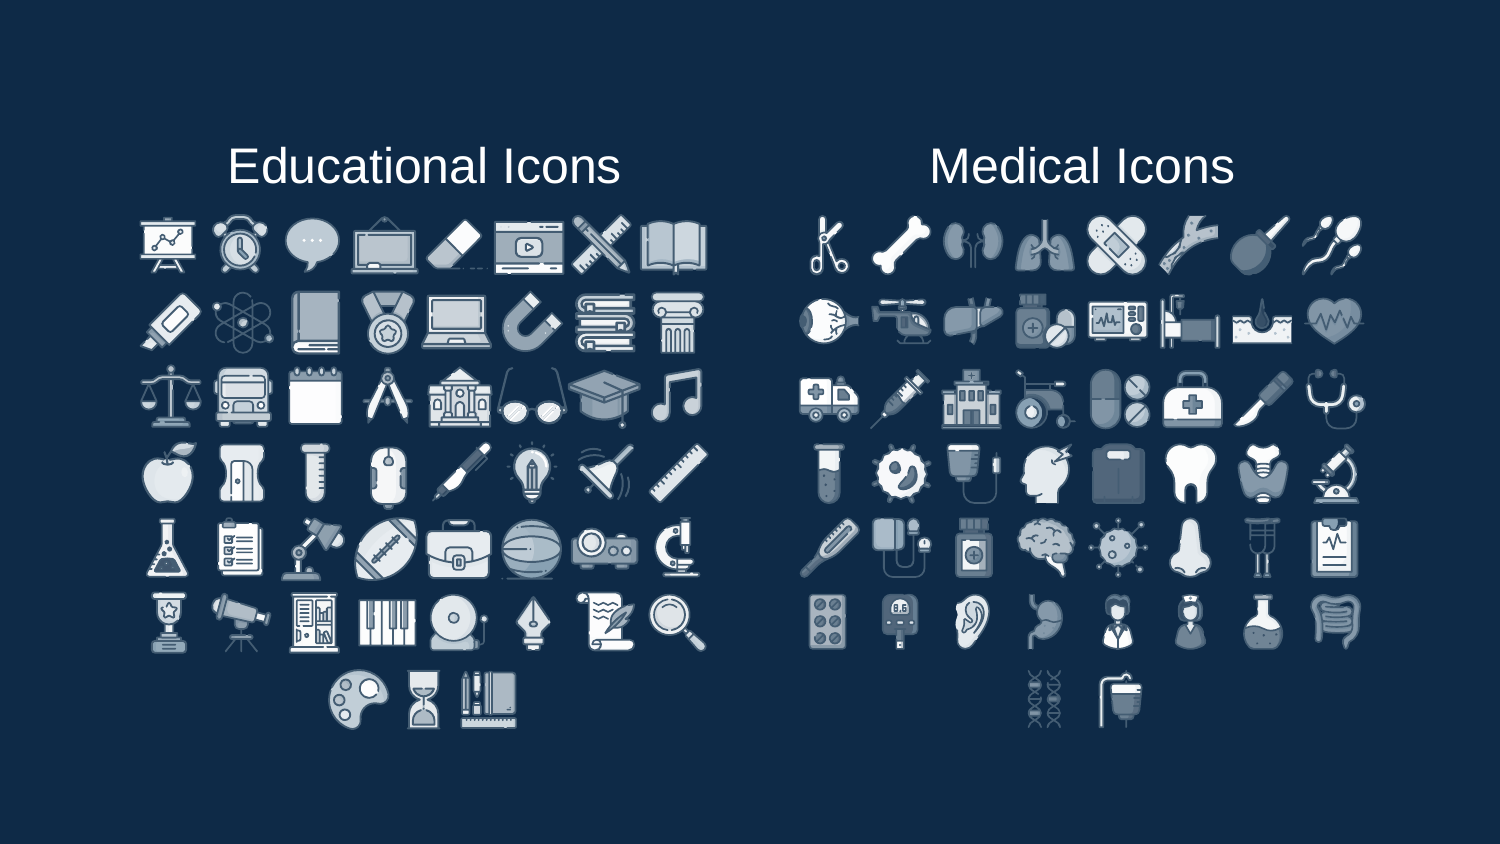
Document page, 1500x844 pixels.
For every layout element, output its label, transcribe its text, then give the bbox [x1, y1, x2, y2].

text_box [798, 517, 861, 579]
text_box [1242, 517, 1282, 579]
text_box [211, 291, 276, 354]
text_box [460, 670, 518, 730]
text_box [647, 442, 710, 504]
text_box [881, 593, 919, 650]
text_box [1231, 297, 1293, 345]
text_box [570, 213, 633, 276]
text_box Educational Icons [139, 118, 711, 198]
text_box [1015, 517, 1077, 579]
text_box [639, 219, 708, 276]
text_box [362, 366, 414, 424]
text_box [1014, 369, 1077, 429]
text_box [654, 516, 701, 578]
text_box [496, 366, 568, 425]
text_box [1091, 443, 1146, 505]
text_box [798, 375, 860, 423]
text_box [954, 517, 994, 579]
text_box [1307, 593, 1364, 650]
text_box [650, 291, 706, 354]
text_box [425, 518, 493, 580]
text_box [139, 216, 197, 274]
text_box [218, 443, 266, 503]
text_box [1162, 443, 1218, 505]
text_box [943, 296, 1005, 346]
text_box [150, 591, 188, 654]
text_box Medical Icons [797, 118, 1369, 198]
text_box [575, 591, 636, 652]
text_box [809, 214, 851, 276]
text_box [1162, 369, 1224, 429]
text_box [870, 214, 933, 276]
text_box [141, 441, 198, 504]
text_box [359, 290, 417, 355]
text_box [1310, 517, 1359, 579]
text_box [576, 443, 635, 501]
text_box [1238, 593, 1286, 650]
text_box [1089, 368, 1152, 430]
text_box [216, 517, 264, 577]
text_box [350, 215, 419, 275]
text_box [1174, 593, 1207, 650]
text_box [213, 366, 274, 428]
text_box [1311, 443, 1361, 505]
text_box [210, 592, 272, 653]
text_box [1232, 370, 1295, 428]
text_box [426, 593, 489, 652]
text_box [871, 517, 935, 579]
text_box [941, 368, 1002, 430]
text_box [870, 297, 932, 345]
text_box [870, 443, 933, 504]
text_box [1027, 669, 1062, 729]
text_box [1302, 297, 1366, 345]
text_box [650, 367, 703, 423]
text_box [945, 443, 1002, 505]
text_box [567, 369, 641, 430]
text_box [211, 213, 269, 274]
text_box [420, 294, 493, 350]
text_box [425, 218, 489, 270]
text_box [1157, 214, 1220, 276]
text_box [138, 292, 203, 352]
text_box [406, 669, 442, 730]
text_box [869, 368, 931, 430]
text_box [1159, 293, 1221, 349]
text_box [941, 221, 1006, 269]
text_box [369, 446, 408, 511]
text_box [1305, 368, 1368, 430]
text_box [1084, 214, 1150, 276]
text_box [1101, 593, 1135, 650]
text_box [499, 518, 563, 580]
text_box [299, 442, 331, 504]
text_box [499, 290, 564, 353]
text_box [1098, 669, 1143, 729]
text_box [284, 217, 341, 273]
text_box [358, 599, 417, 647]
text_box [1014, 218, 1076, 272]
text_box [646, 593, 708, 653]
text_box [139, 364, 202, 428]
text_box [144, 517, 191, 578]
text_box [1015, 293, 1077, 349]
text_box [1027, 593, 1069, 650]
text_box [290, 290, 341, 355]
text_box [505, 440, 559, 505]
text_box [431, 441, 493, 502]
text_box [514, 595, 551, 652]
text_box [1237, 443, 1290, 505]
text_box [1301, 214, 1365, 276]
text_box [1229, 214, 1292, 276]
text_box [351, 516, 419, 582]
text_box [280, 517, 347, 582]
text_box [426, 366, 493, 428]
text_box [1165, 517, 1215, 579]
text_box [813, 443, 846, 505]
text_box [1087, 300, 1149, 342]
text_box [1087, 517, 1149, 579]
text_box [808, 593, 847, 650]
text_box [323, 668, 391, 731]
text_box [1018, 443, 1074, 505]
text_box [797, 297, 860, 345]
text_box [288, 366, 343, 425]
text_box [573, 293, 637, 353]
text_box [951, 593, 994, 650]
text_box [570, 527, 639, 570]
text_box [288, 591, 341, 654]
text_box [493, 220, 565, 276]
